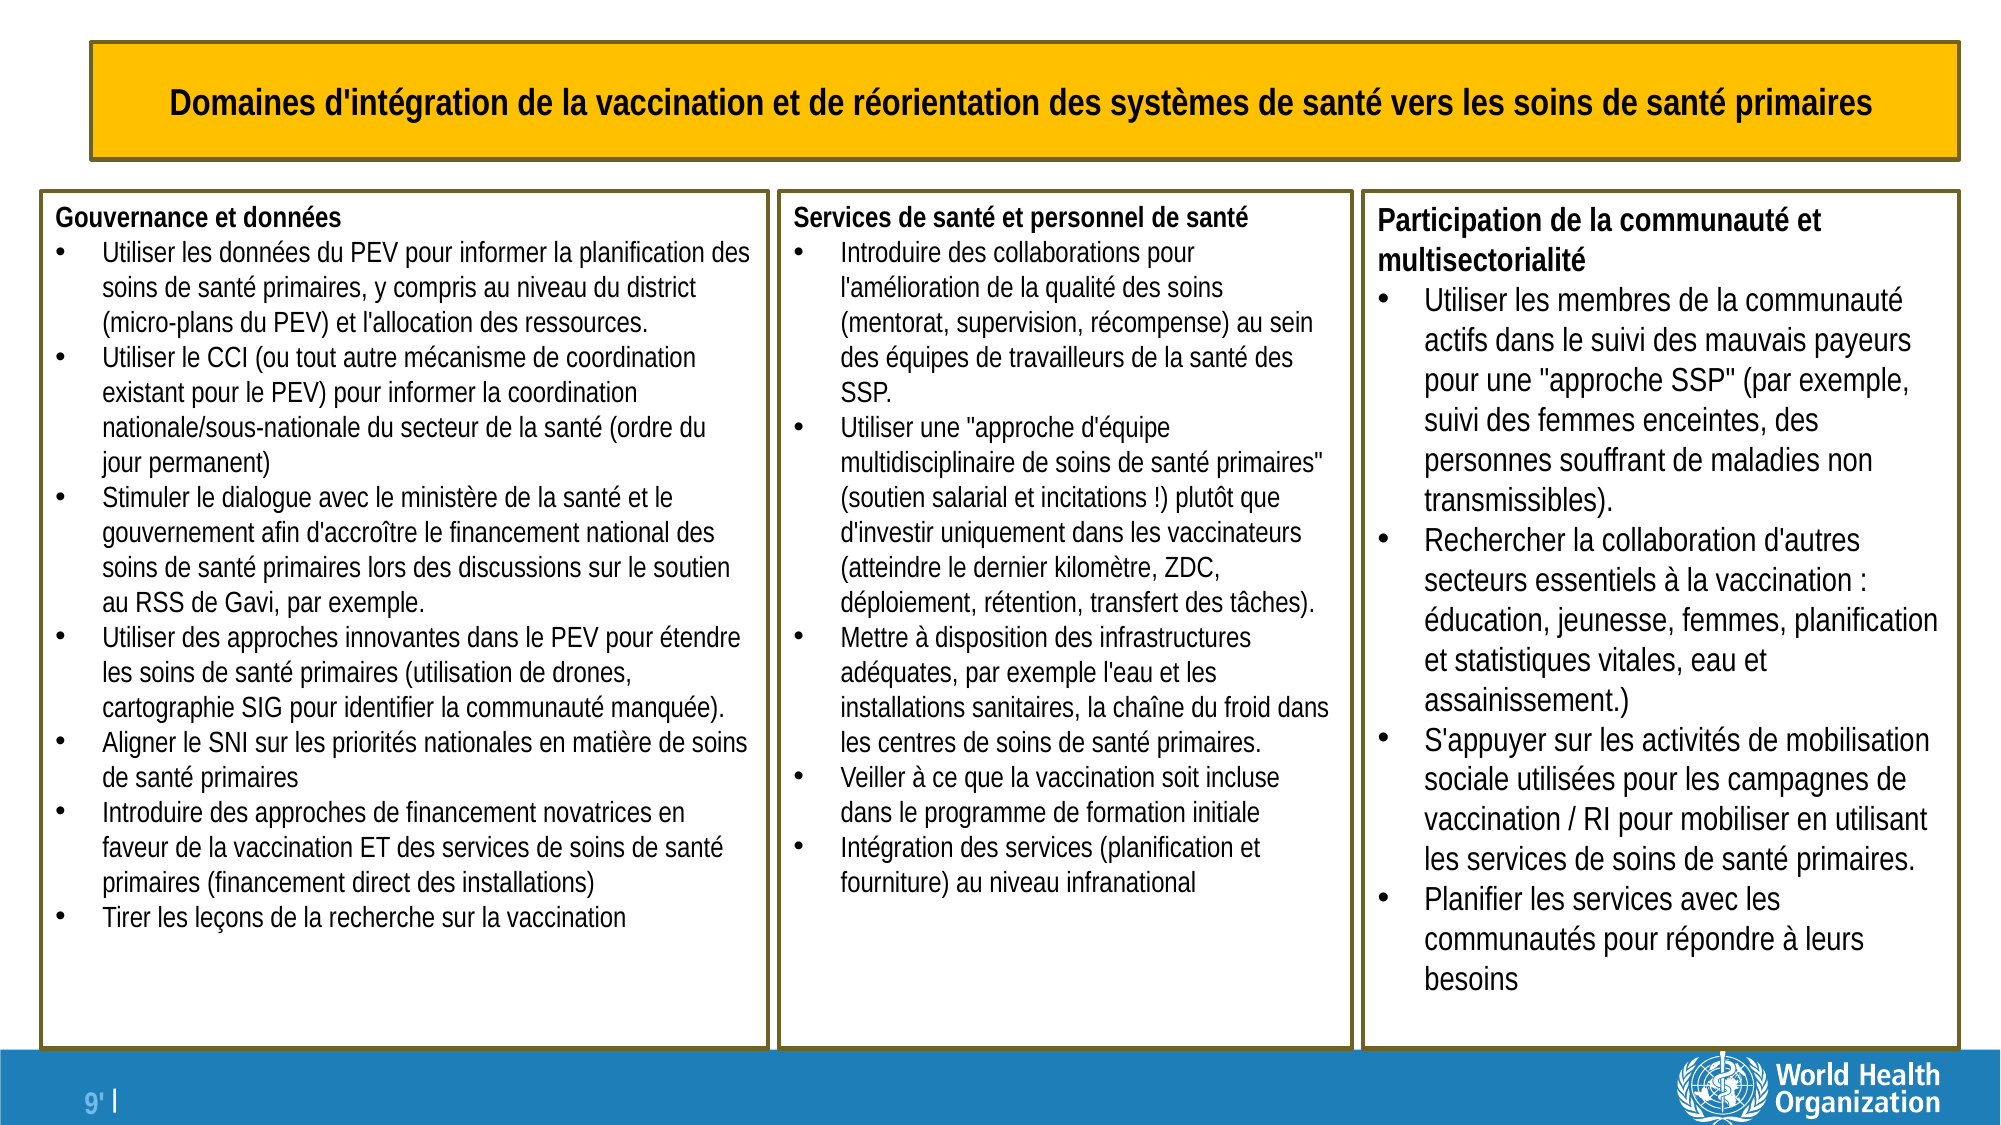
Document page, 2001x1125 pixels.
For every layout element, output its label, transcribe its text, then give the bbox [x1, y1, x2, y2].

text_box Services de santé et personnel de santé Introduire des collaborations pour l'amélioration de la qualité des soins (mentorat, supervision, récompense) au sein des équipes de travailleurs de la santé des SSP. Utiliser une "approche d'équipe multidisciplinaire de soins de santé primaires" (soutien salarial et incitations !) plutôt que d'investir uniquement dans les vaccinateurs (atteindre le dernier kilomètre, ZDC, déploiement, rétention, transfert des tâches). Mettre à disposition des infrastructures adéquates, par exemple l'eau et les installations sanitaires, la chaîne du froid dans les centres de soins de santé primaires. Veiller à ce que la vaccination soit incluse dans le programme de formation initiale Intégration des services (planification et fourniture) au niveau infranational [777, 189, 1354, 1051]
text_box Domaines d'intégration de la vaccination et de réorientation des systèmes de santé vers les soins de santé primaires [89, 40, 1961, 162]
text_box Gouvernance et données Utiliser les données du PEV pour informer la planification des soins de santé primaires, y compris au niveau du district (micro-plans du PEV) et l'allocation des ressources. Utiliser le CCI (ou tout autre mécanisme de coordination existant pour le PEV) pour informer la coordination nationale/sous-nationale du secteur de la santé (ordre du jour permanent) Stimuler le dialogue avec le ministère de la santé et le gouvernement afin d'accroître le financement national des soins de santé primaires lors des discussions sur le soutien au RSS de Gavi, par exemple. Utiliser des approches innovantes dans le PEV pour étendre les soins de santé primaires (utilisation de drones, cartographie SIG pour identifier la communauté manquée). Aligner le SNI sur les priorités nationales en matière de soins de santé primaires Introduire des approches de financement novatrices en faveur de la vaccination ET des services de soins de santé primaires (financement direct des installations) Tirer les leçons de la recherche sur la vaccination [39, 189, 770, 1051]
text_box Participation de la communauté et multisectorialité Utiliser les membres de la communauté actifs dans le suivi des mauvais payeurs pour une "approche SSP" (par exemple, suivi des femmes enceintes, des personnes souffrant de maladies non transmissibles). Rechercher la collaboration d'autres secteurs essentiels à la vaccination : éducation, jeunesse, femmes, planification et statistiques vitales, eau et assainissement.) S'appuyer sur les activités de mobilisation sociale utilisées pour les campagnes de vaccination / RI pour mobiliser en utilisant les services de soins de santé primaires. Planifier les services avec les communautés pour répondre à leurs besoins [1361, 189, 1961, 1051]
